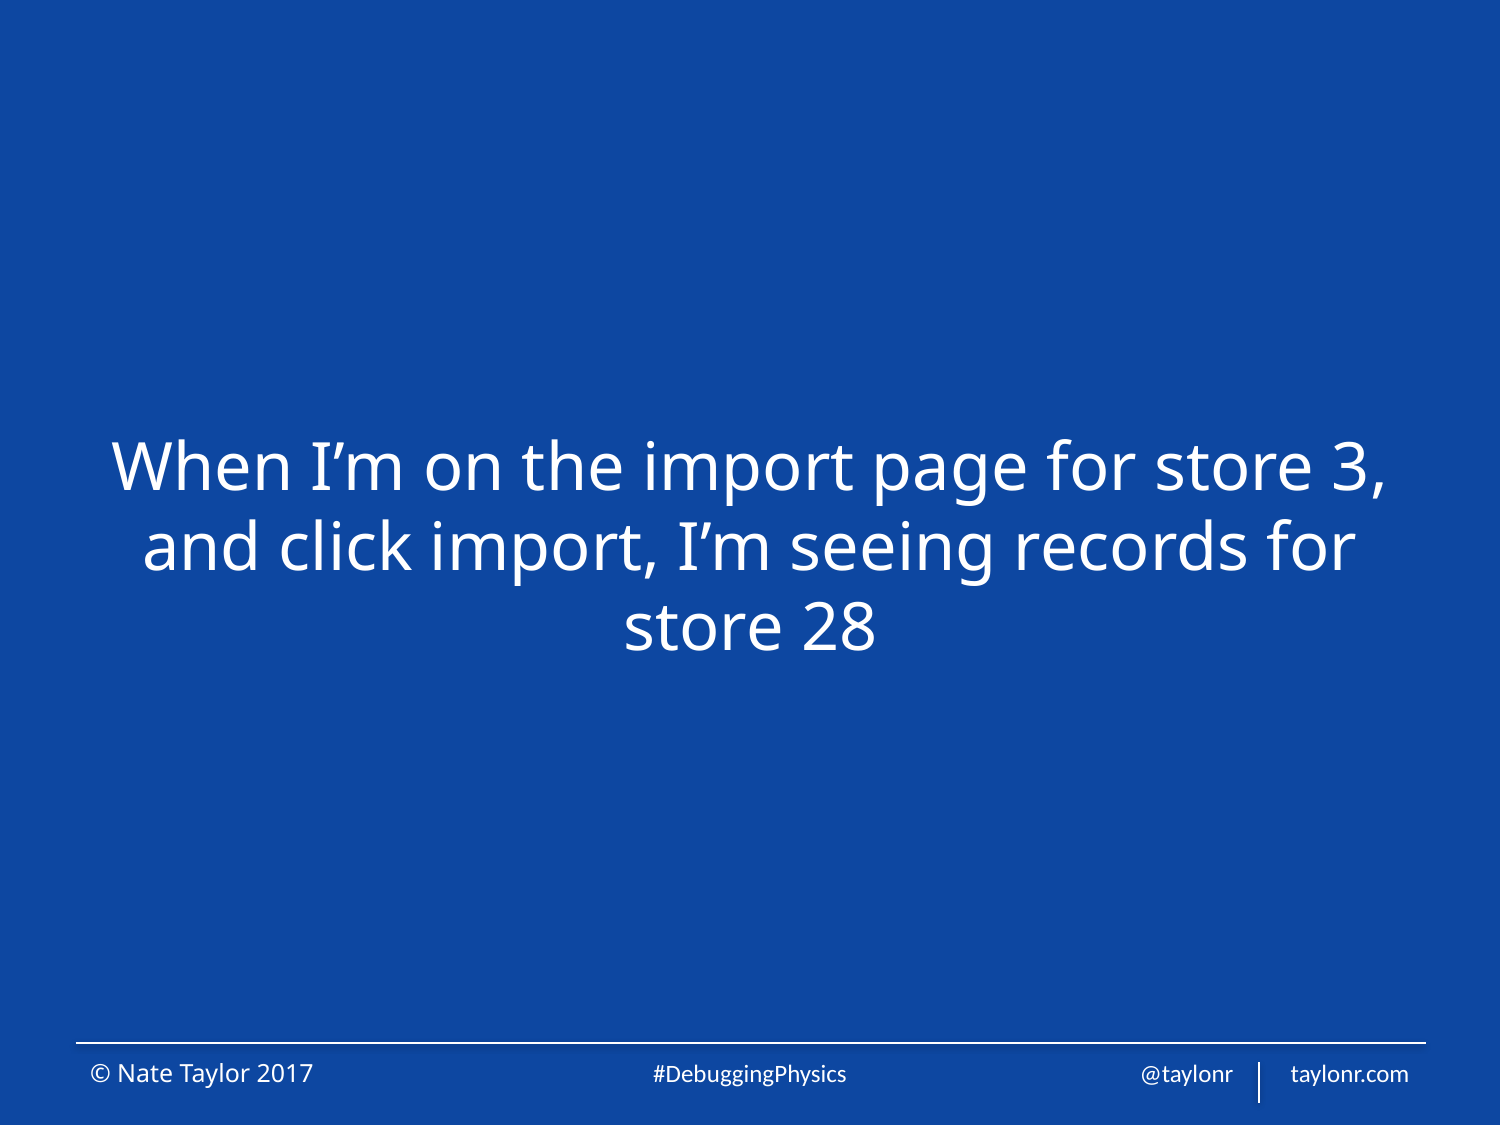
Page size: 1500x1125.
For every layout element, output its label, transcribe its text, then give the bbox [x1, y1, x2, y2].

title When I’m on the import page for store 3, and click import, I’m seeing records for store 28 [75, 64, 1426, 1024]
slide_number © Nate Taylor 2017 [75, 1042, 425, 1103]
slide_number @taylonr taylonr.com [1074, 1042, 1425, 1103]
footer #DebuggingPhysics [496, 1042, 1004, 1103]
